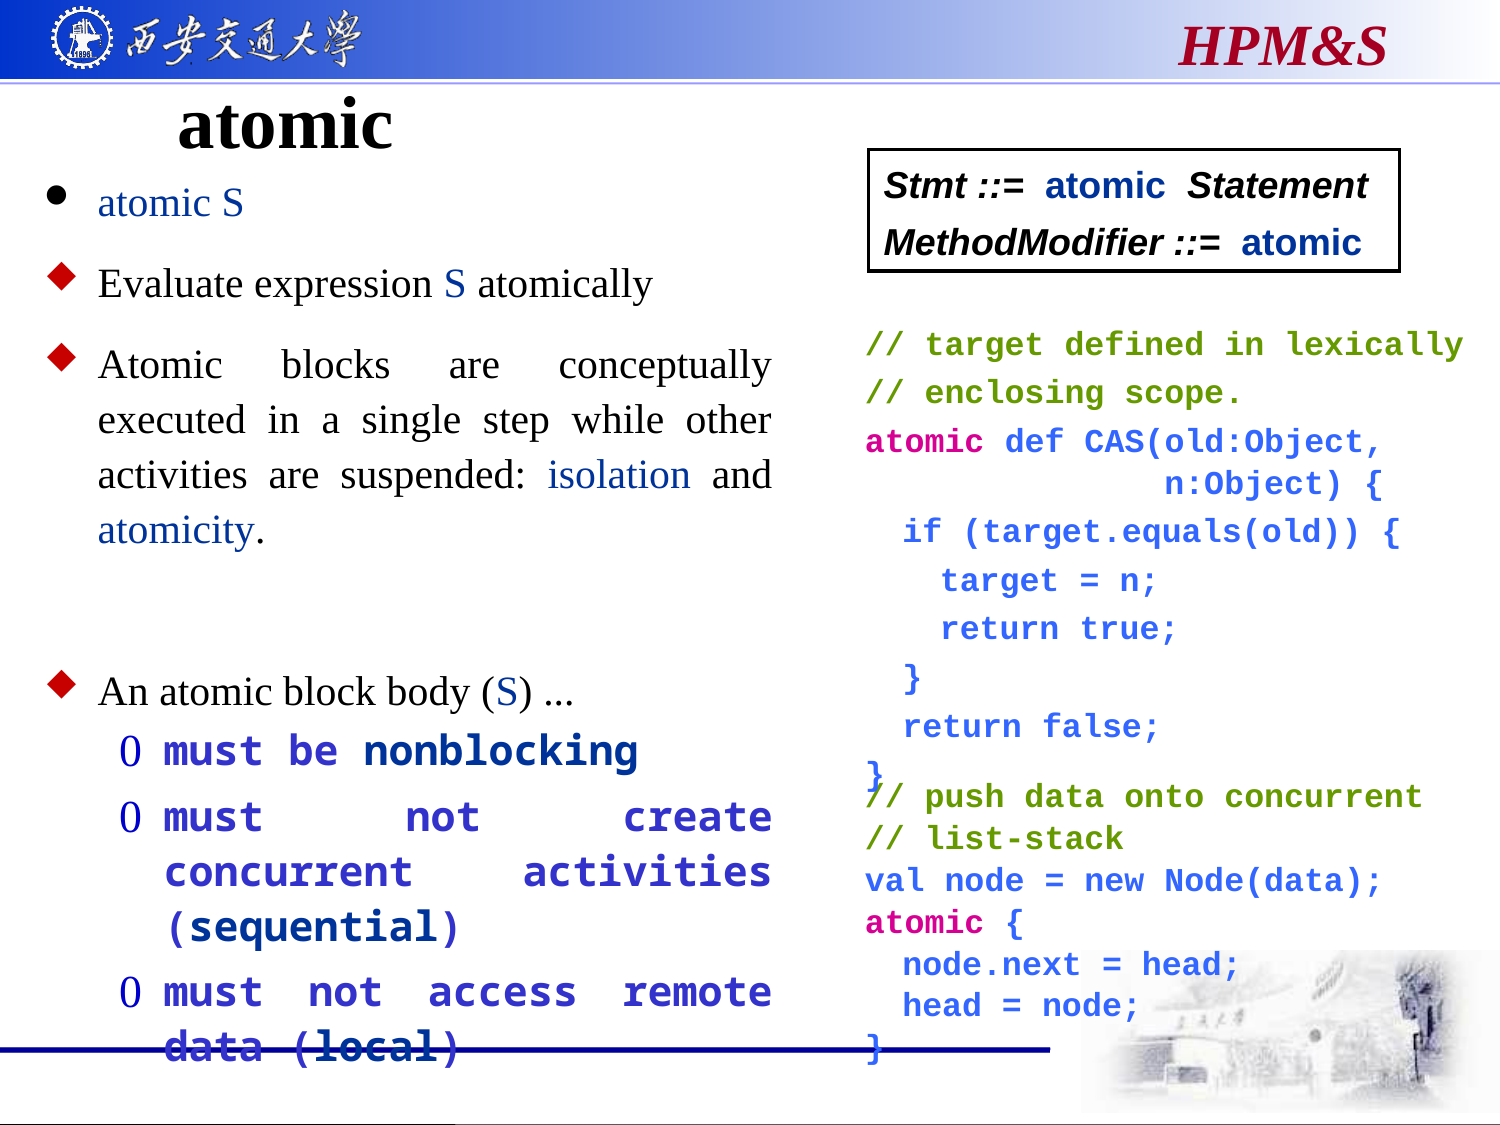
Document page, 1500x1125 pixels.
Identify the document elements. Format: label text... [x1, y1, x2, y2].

title atomic [162, 66, 1304, 172]
text_box // push data onto concurrent // list-stack val node = new Node(data); atomic { node.next = head; head = node; } [849, 800, 1482, 1073]
picture [1081, 950, 1500, 1113]
list atomic S Evaluate expression S atomically Atomic blocks are conceptually executed in a single step while other activities are suspended: isolation and atomicity. An atomic block body (S) ... must be nonblocking must not create concurrent activities (sequential) must not access remote data (local) [28, 162, 788, 958]
text_box // target defined in lexically // enclosing scope. atomic def CAS(old:Object, n:Object) { if (target.equals(old)) { target = n; return true; } return false; } [849, 312, 1482, 800]
picture [50, 5, 113, 69]
text_box Stmt ::= atomic Statement MethodModifier ::= atomic [868, 149, 1400, 272]
picture [125, 10, 363, 67]
